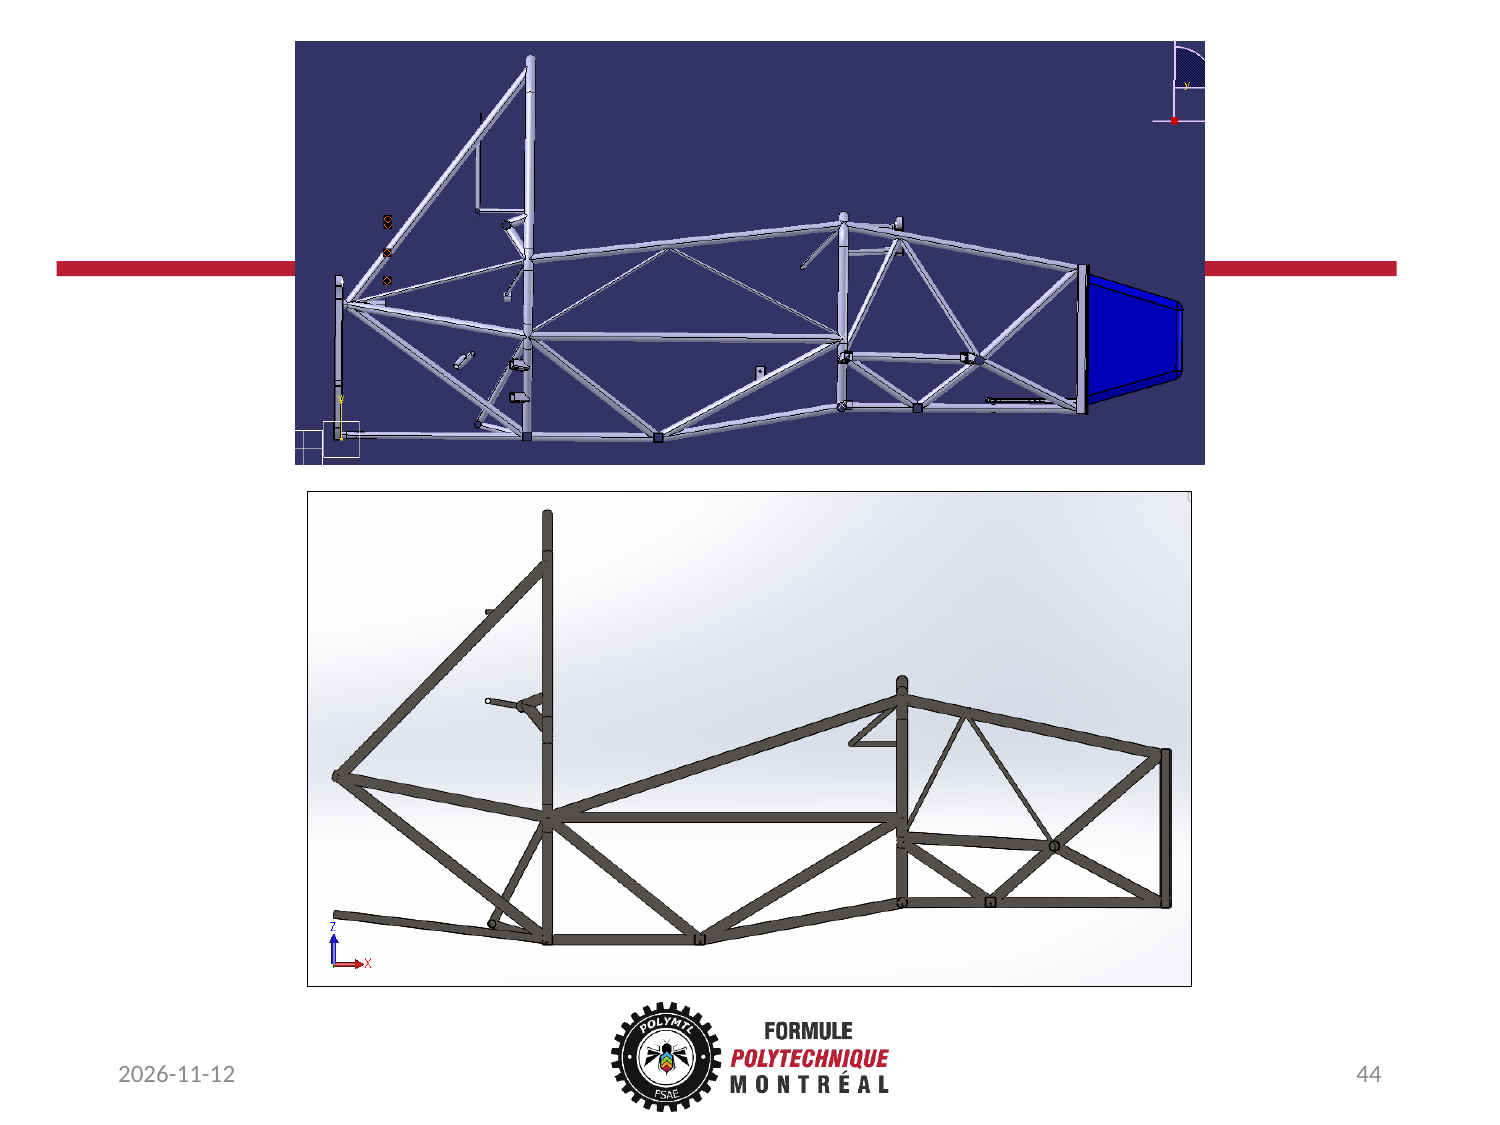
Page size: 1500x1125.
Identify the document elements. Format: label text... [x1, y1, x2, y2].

picture [295, 41, 1205, 465]
picture [307, 491, 1192, 987]
picture [611, 1002, 889, 1112]
slide_number 44 [1059, 1042, 1397, 1103]
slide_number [103, 1042, 441, 1103]
